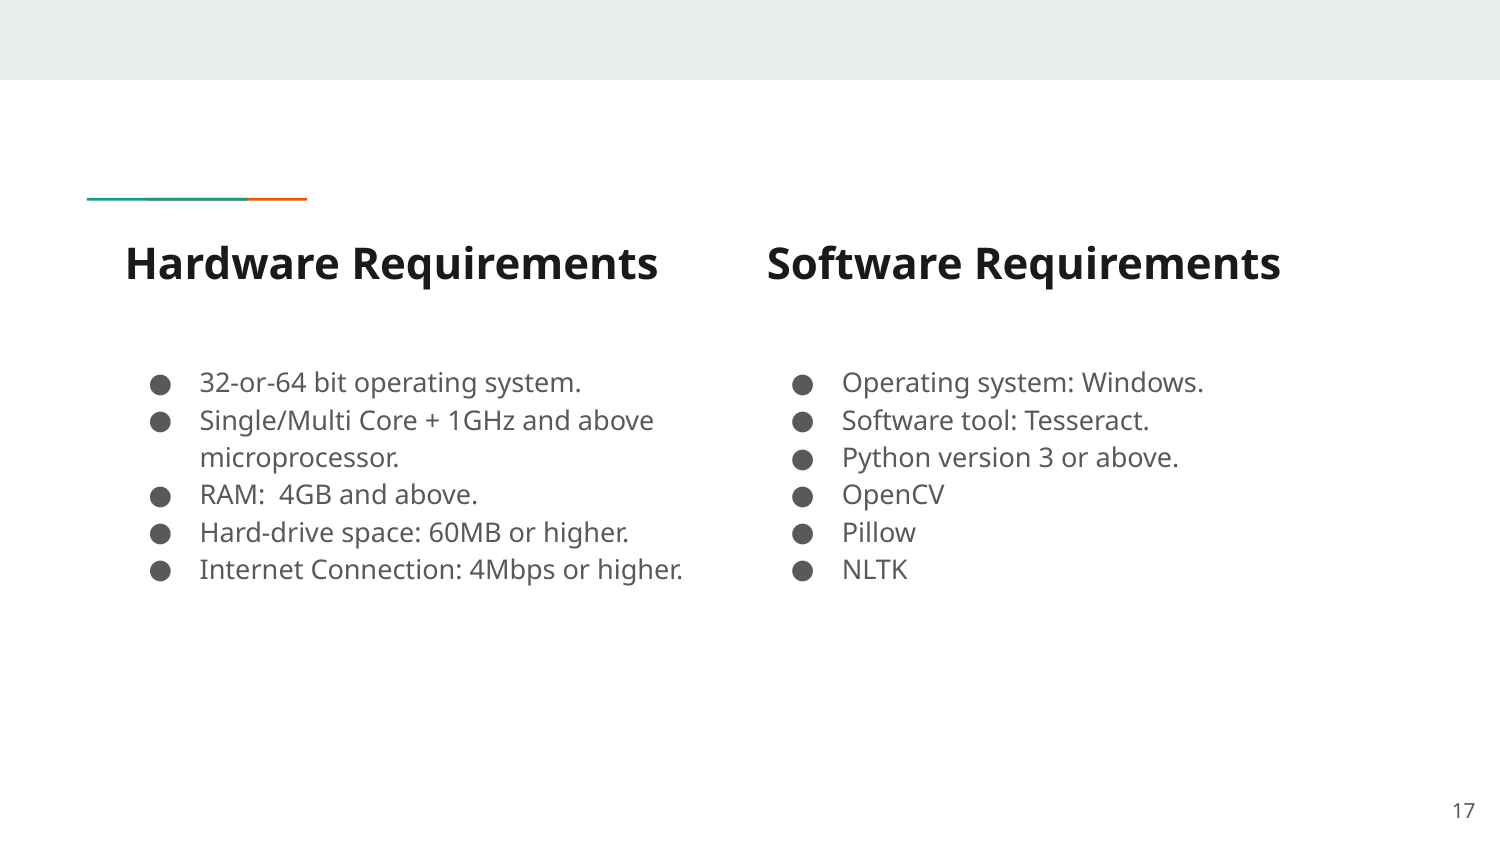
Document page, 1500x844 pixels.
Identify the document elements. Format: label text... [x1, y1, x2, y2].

title Hardware Requirements [109, 221, 729, 309]
list Operating system: Windows. Software tool: Tesseract. Python version 3 or above. OpenCV Pillow NLTK [751, 345, 1371, 717]
list 32-or-64 bit operating system. Single/Multi Core + 1GHz and above microprocessor. RAM: 4GB and above. Hard-drive space: 60MB or higher. Internet Connection: 4Mbps or higher. [109, 345, 729, 717]
title Software Requirements [751, 221, 1391, 309]
slide_number ‹#› [1400, 779, 1491, 844]
